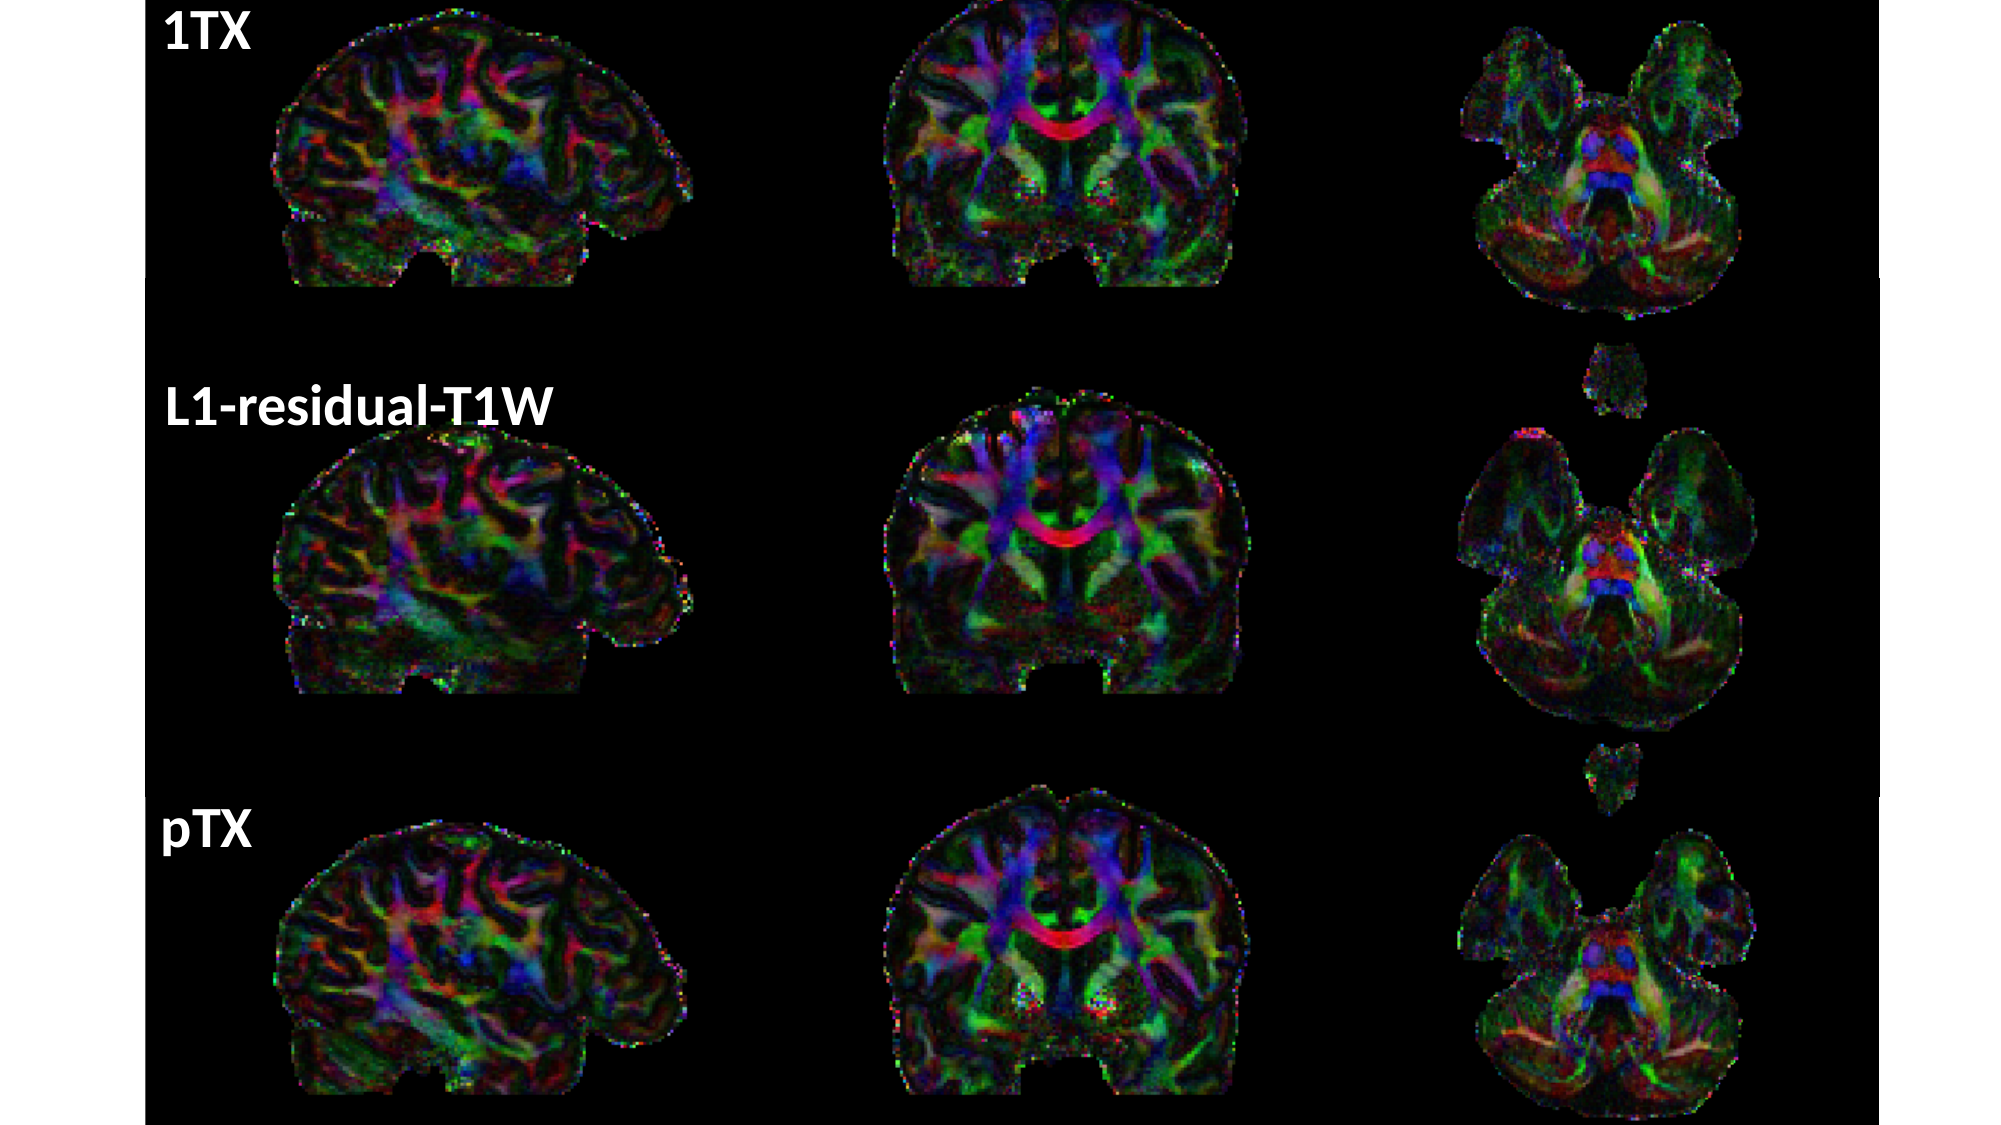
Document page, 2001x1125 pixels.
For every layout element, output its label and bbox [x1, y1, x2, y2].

picture [145, 0, 1880, 1125]
